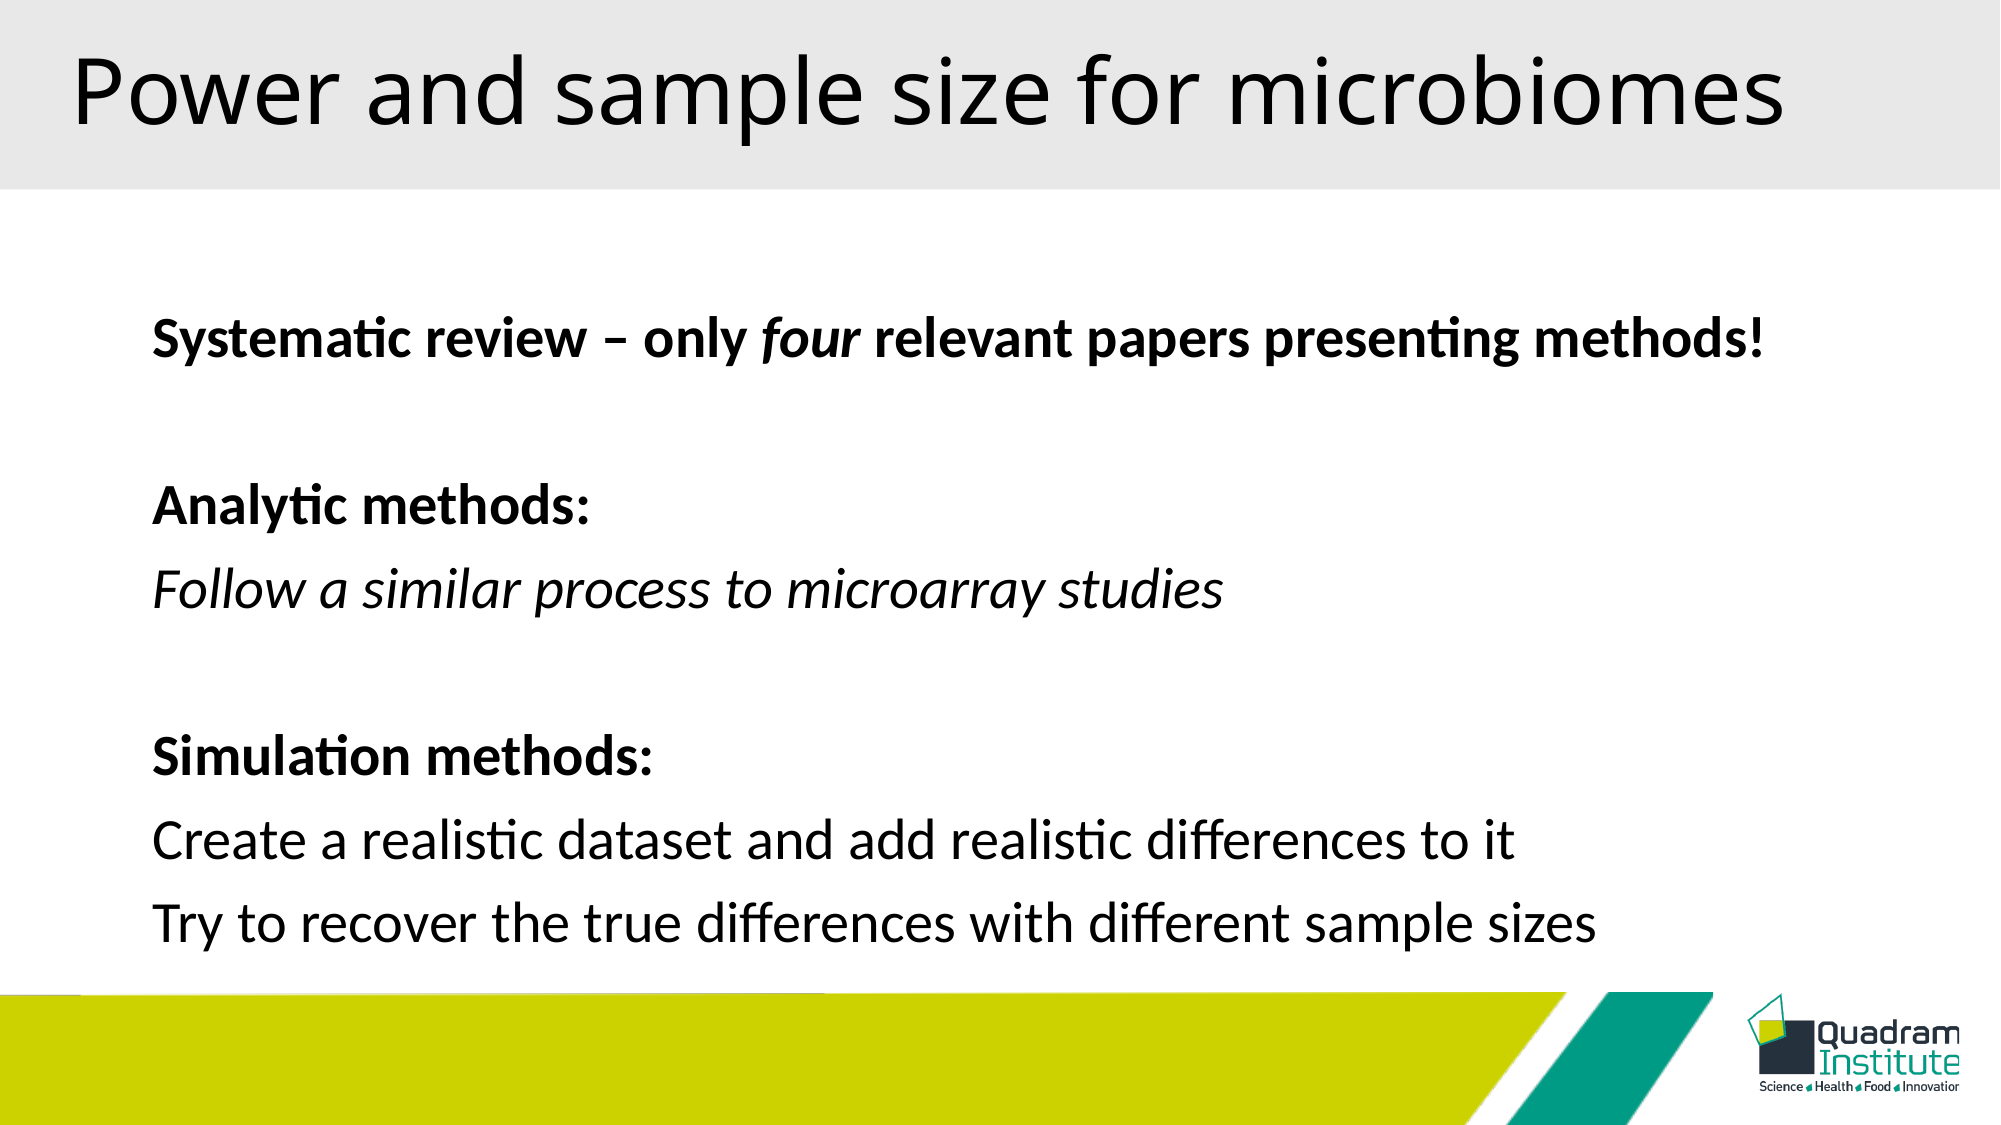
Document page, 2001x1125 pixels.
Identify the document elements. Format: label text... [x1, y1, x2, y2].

title Power and sample size for microbiomes [0, 0, 2000, 190]
list Systematic review – only four relevant papers presenting methods! Analytic methods: Follow a similar process to microarray studies Simulation methods: Create a realistic dataset and add realistic differences to it Try to recover the true differences with different sample sizes [137, 299, 1863, 1014]
